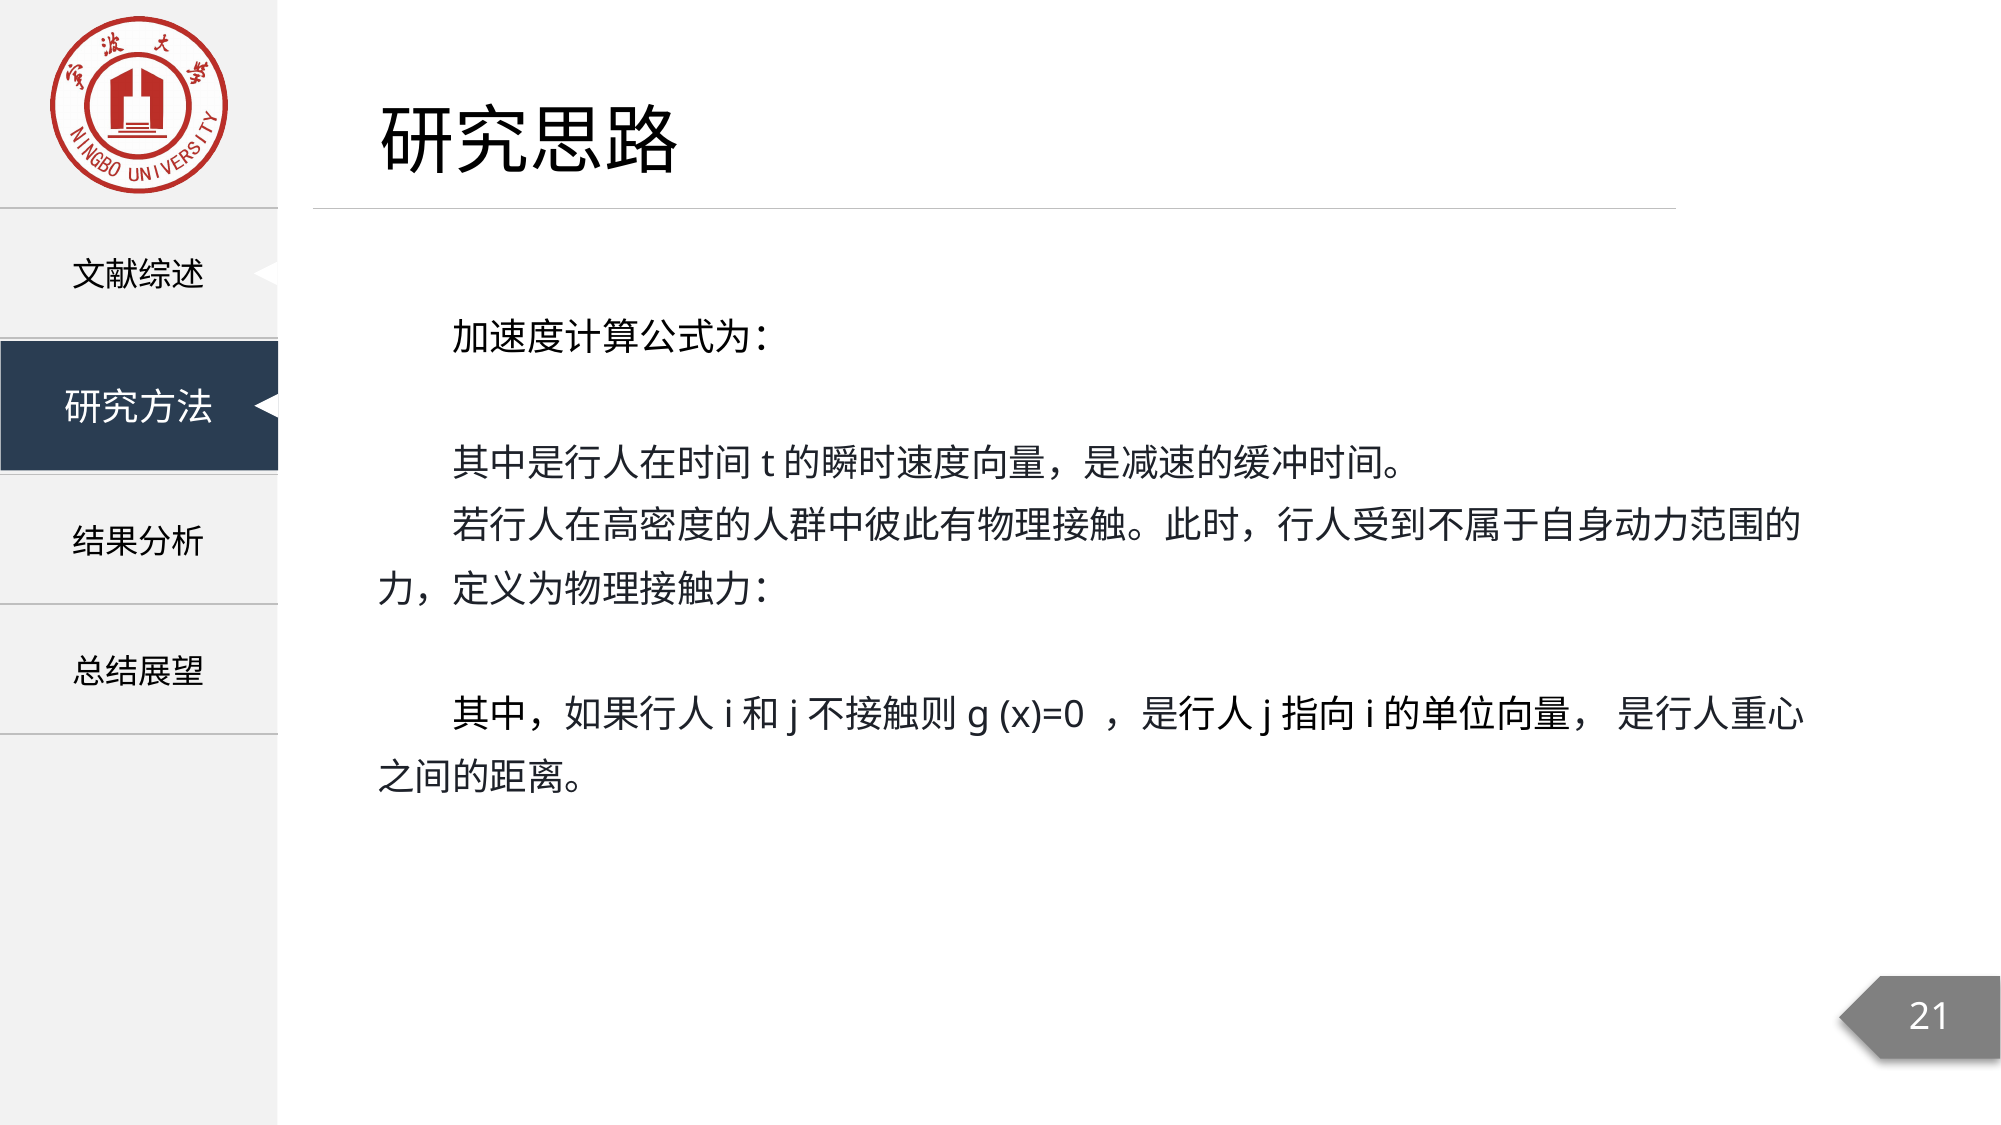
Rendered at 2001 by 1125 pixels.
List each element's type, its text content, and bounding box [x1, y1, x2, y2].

picture [50, 16, 228, 194]
text_box 研究思路 [364, 85, 695, 190]
